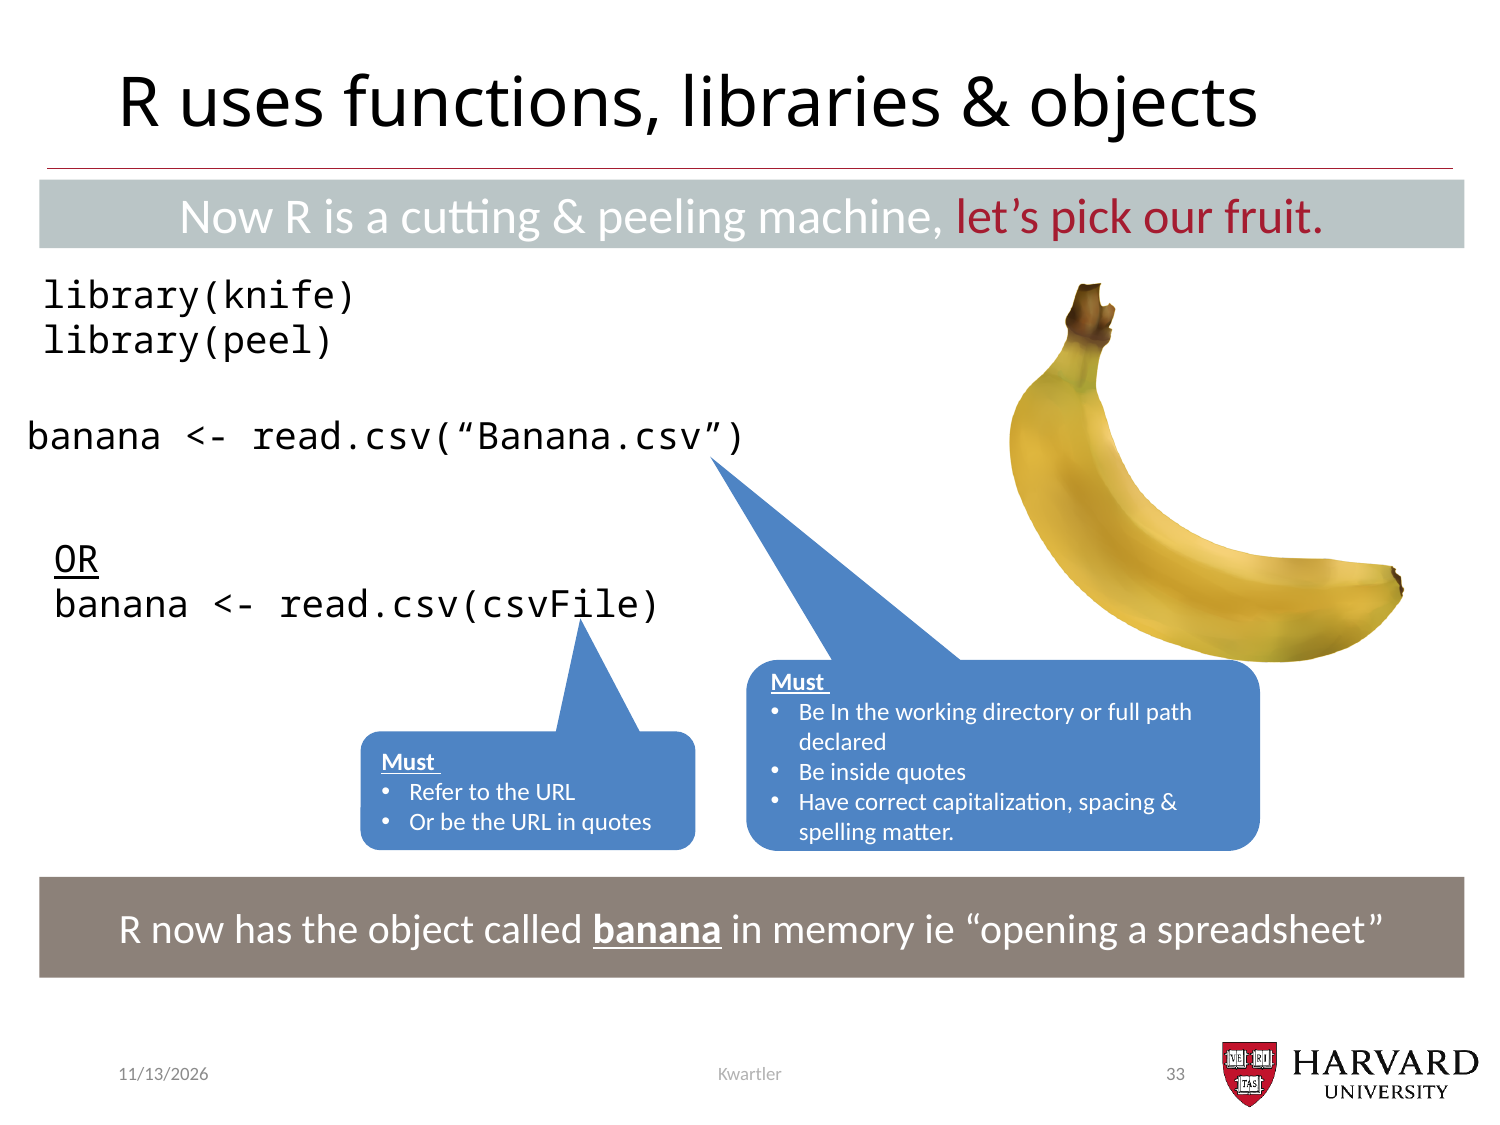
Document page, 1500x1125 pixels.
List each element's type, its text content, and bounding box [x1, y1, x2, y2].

text_box Now R is a cutting & peeling machine, let’s pick our fruit. [38, 179, 1465, 249]
title R uses functions, libraries & objects [103, 59, 1397, 157]
text_box Must Be In the working directory or full path declared Be inside quotes Have correct capitalization, spacing & spelling matter. [709, 455, 1262, 853]
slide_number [103, 1042, 441, 1103]
text_box banana <- read.csv(“Banana.csv”) [12, 404, 762, 465]
picture [955, 216, 1444, 705]
picture [1200, 1024, 1500, 1125]
slide_number 33 [1059, 1042, 1200, 1103]
footer Kwartler [496, 1042, 1004, 1103]
text_box Must Refer to the URL Or be the URL in quotes [359, 615, 697, 852]
text_box R now has the object called banana in memory ie “opening a spreadsheet” [38, 876, 1465, 979]
text_box OR banana <- read.csv(csvFile) [39, 528, 790, 633]
text_box library(knife) library(peel) [27, 263, 373, 369]
